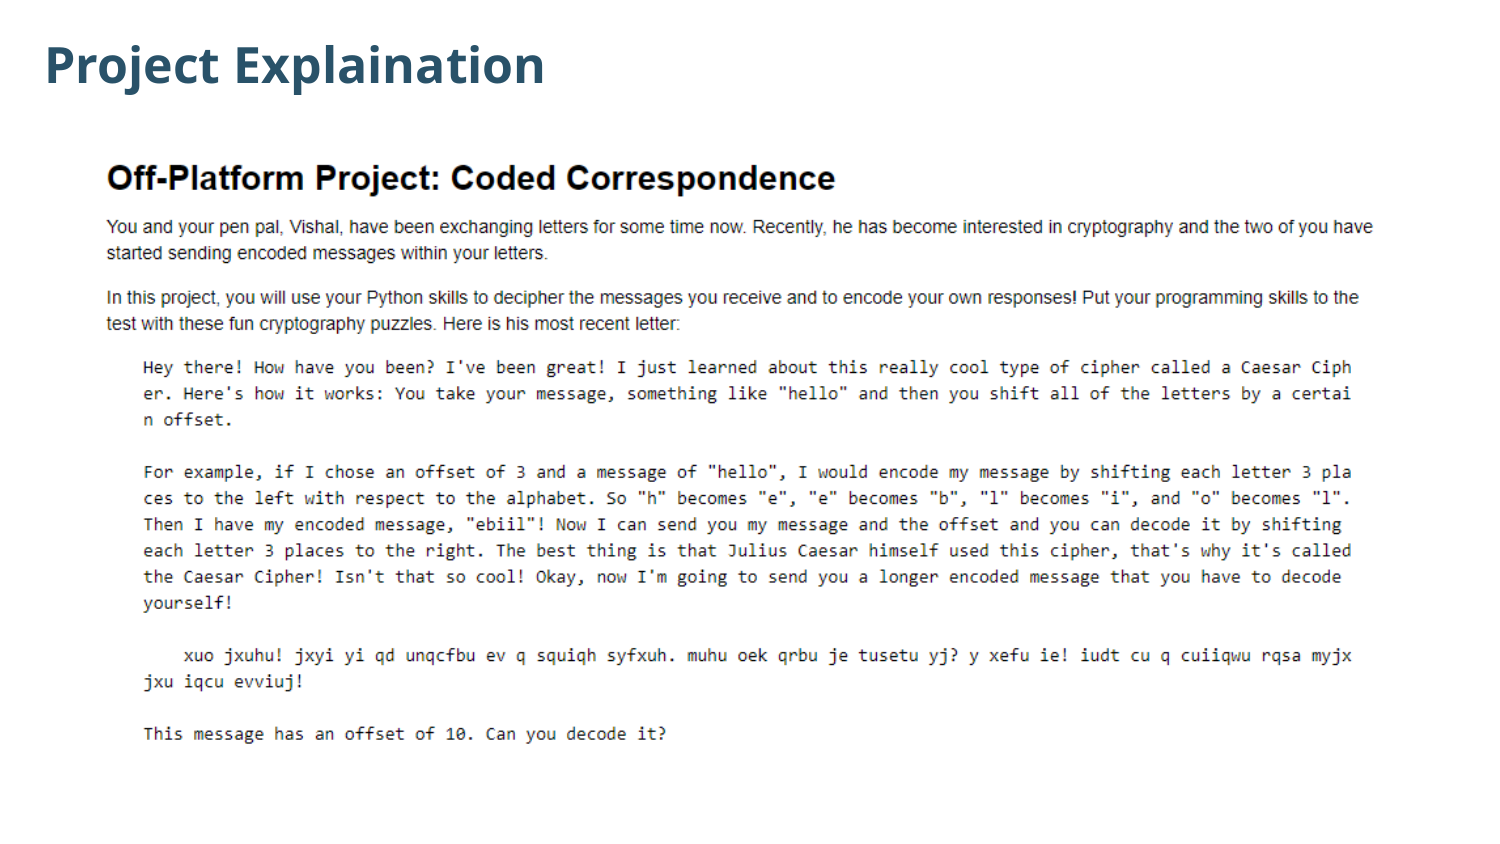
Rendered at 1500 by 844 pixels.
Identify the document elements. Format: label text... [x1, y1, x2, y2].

picture [28, 135, 1398, 753]
text_box Project Explaination [29, 11, 1459, 109]
